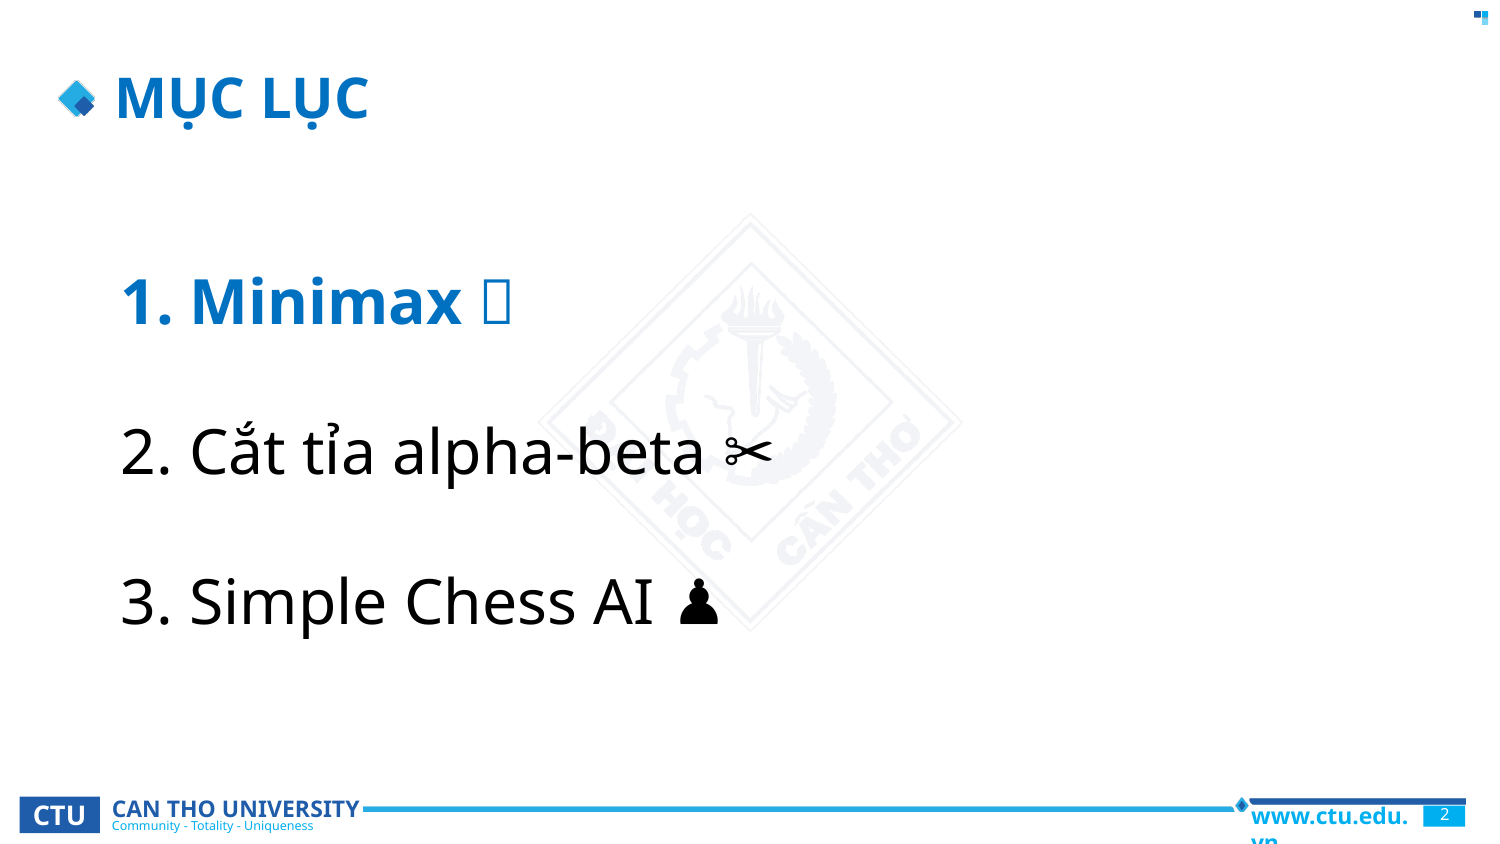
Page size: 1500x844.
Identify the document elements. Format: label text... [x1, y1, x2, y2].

picture [173, 823, 179, 833]
picture [128, 823, 137, 830]
picture [1474, 11, 1489, 25]
picture [58, 80, 95, 117]
title MỤC LỤC [103, 18, 1397, 181]
list Minimax 🌿 Cắt tỉa alpha-beta ✂️ Simple Chess AI ♟️ [103, 181, 1397, 718]
picture [265, 823, 271, 833]
picture [363, 797, 1466, 812]
